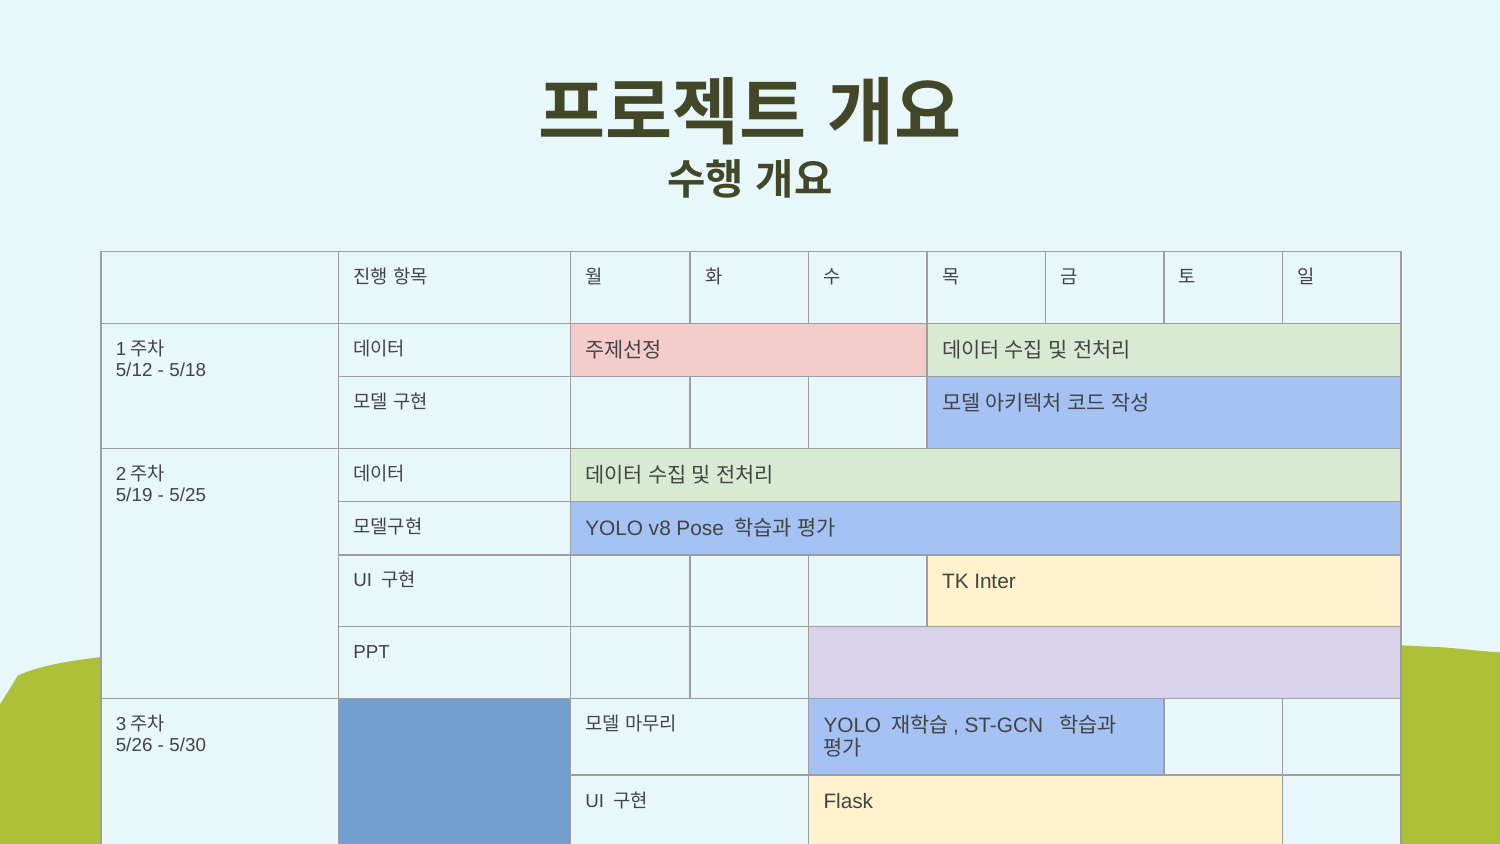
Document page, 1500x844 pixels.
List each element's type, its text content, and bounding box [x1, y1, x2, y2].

table_cell [571, 556, 689, 626]
table_cell 모델구현 [339, 502, 570, 554]
table_cell [571, 627, 689, 698]
table_cell [691, 627, 808, 698]
table_cell YOLO v8 Pose 학습과 평가 [571, 502, 1400, 554]
table_header 수 [809, 252, 926, 323]
table_header 일 [1283, 252, 1400, 323]
table_header 월 [571, 252, 689, 323]
table_cell TK Inter [928, 556, 1400, 626]
table_cell 3주차 5/26 - 5/30 [102, 699, 338, 844]
table_cell [809, 627, 1400, 698]
table_header 진행 항목 [339, 252, 570, 323]
table_cell [809, 377, 926, 448]
table_cell 모델 아키텍처 코드 작성 [928, 377, 1400, 448]
table_cell 데이터 [339, 449, 570, 501]
table_cell [571, 377, 689, 448]
table_cell PPT [339, 627, 570, 698]
table_cell UI 구현 [339, 556, 570, 626]
table_cell [691, 556, 808, 626]
table_cell [1283, 776, 1400, 844]
table_cell 1주차 5/12 - 5/18 [102, 324, 338, 448]
title 프로젝트 개요 수행 개요 [118, 50, 1382, 145]
table_cell Flask [809, 776, 1282, 844]
table_cell 모델 구현 [339, 377, 570, 448]
table_header 목 [928, 252, 1045, 323]
table_cell 모델 마무리 [571, 699, 808, 774]
table_cell YOLO 재학습, ST-GCN 학습과 평가 [809, 699, 1163, 774]
table_cell 2주차 5/19 - 5/25 [102, 449, 338, 698]
table_cell [1283, 699, 1400, 774]
table_cell UI 구현 [571, 776, 808, 844]
table_header 토 [1165, 252, 1282, 323]
table_cell 데이터 [339, 324, 570, 376]
table_cell [691, 377, 808, 448]
table_cell [809, 556, 926, 626]
table_header 화 [691, 252, 808, 323]
table_cell [1165, 699, 1282, 774]
table_cell 주제선정 [571, 324, 926, 376]
table_cell 데이터 수집 및 전처리 [571, 449, 1400, 501]
table_cell 데이터 수집 및 전처리 [928, 324, 1400, 376]
table_header [102, 252, 338, 323]
table_header 금 [1046, 252, 1163, 323]
